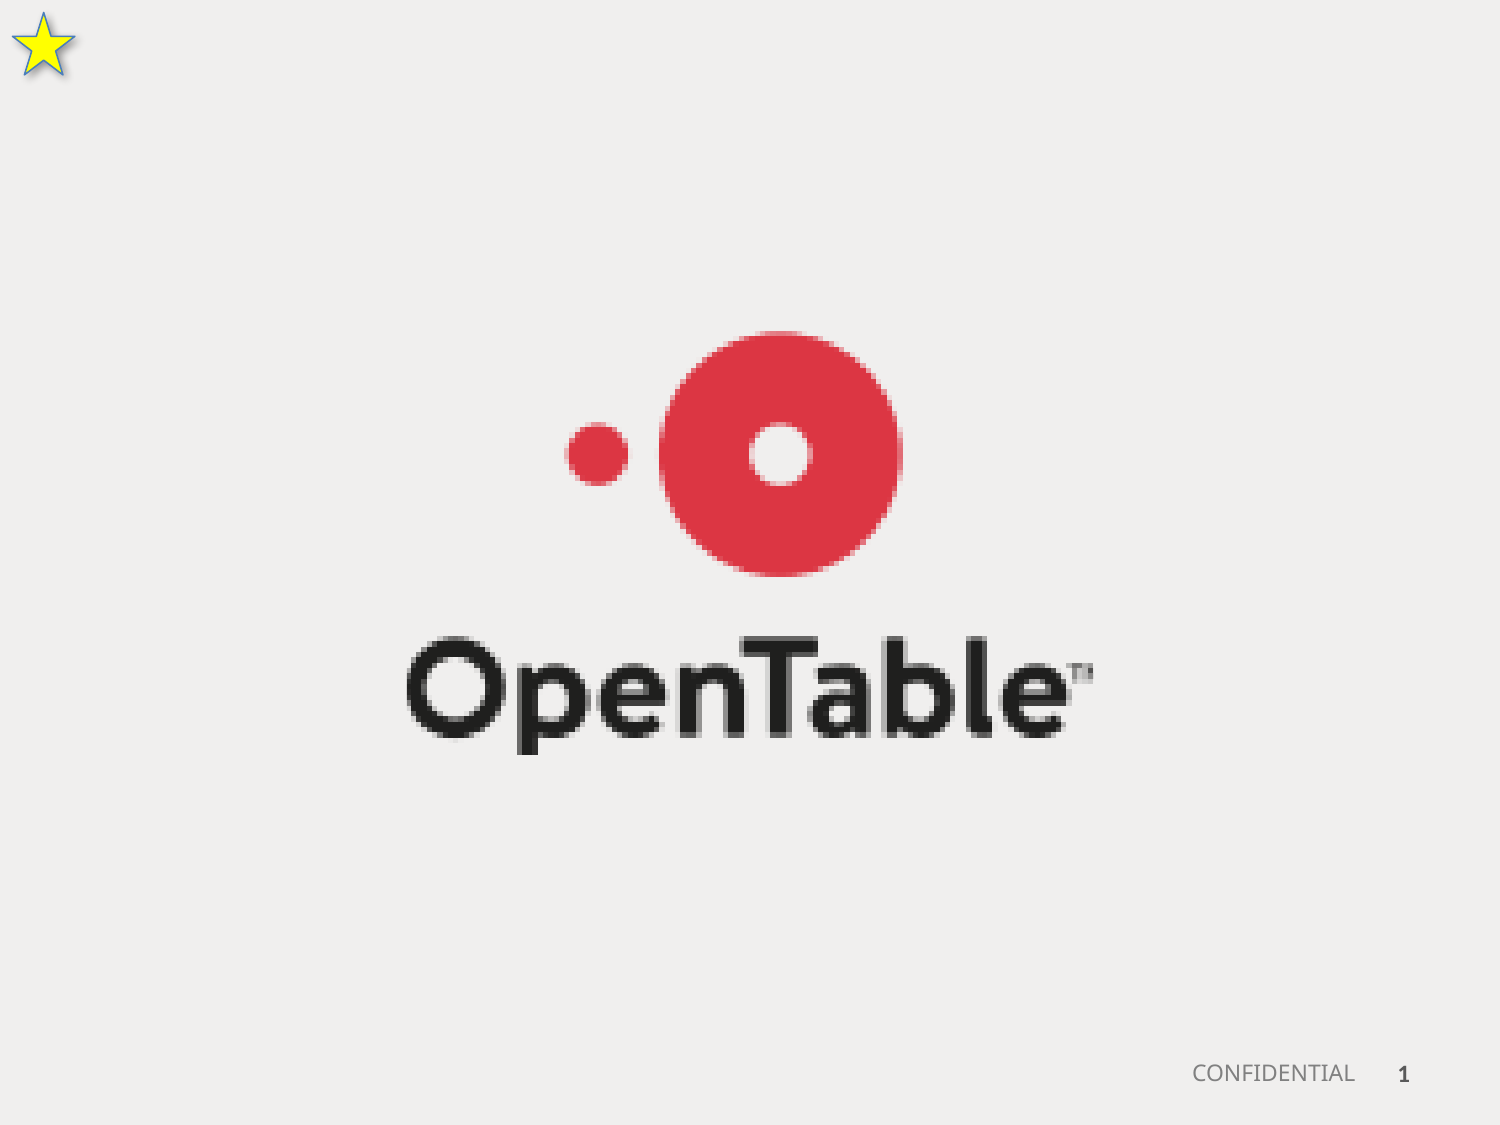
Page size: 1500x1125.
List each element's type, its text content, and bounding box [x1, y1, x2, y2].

text_box [11, 11, 76, 76]
slide_number 1 [1361, 1042, 1425, 1103]
